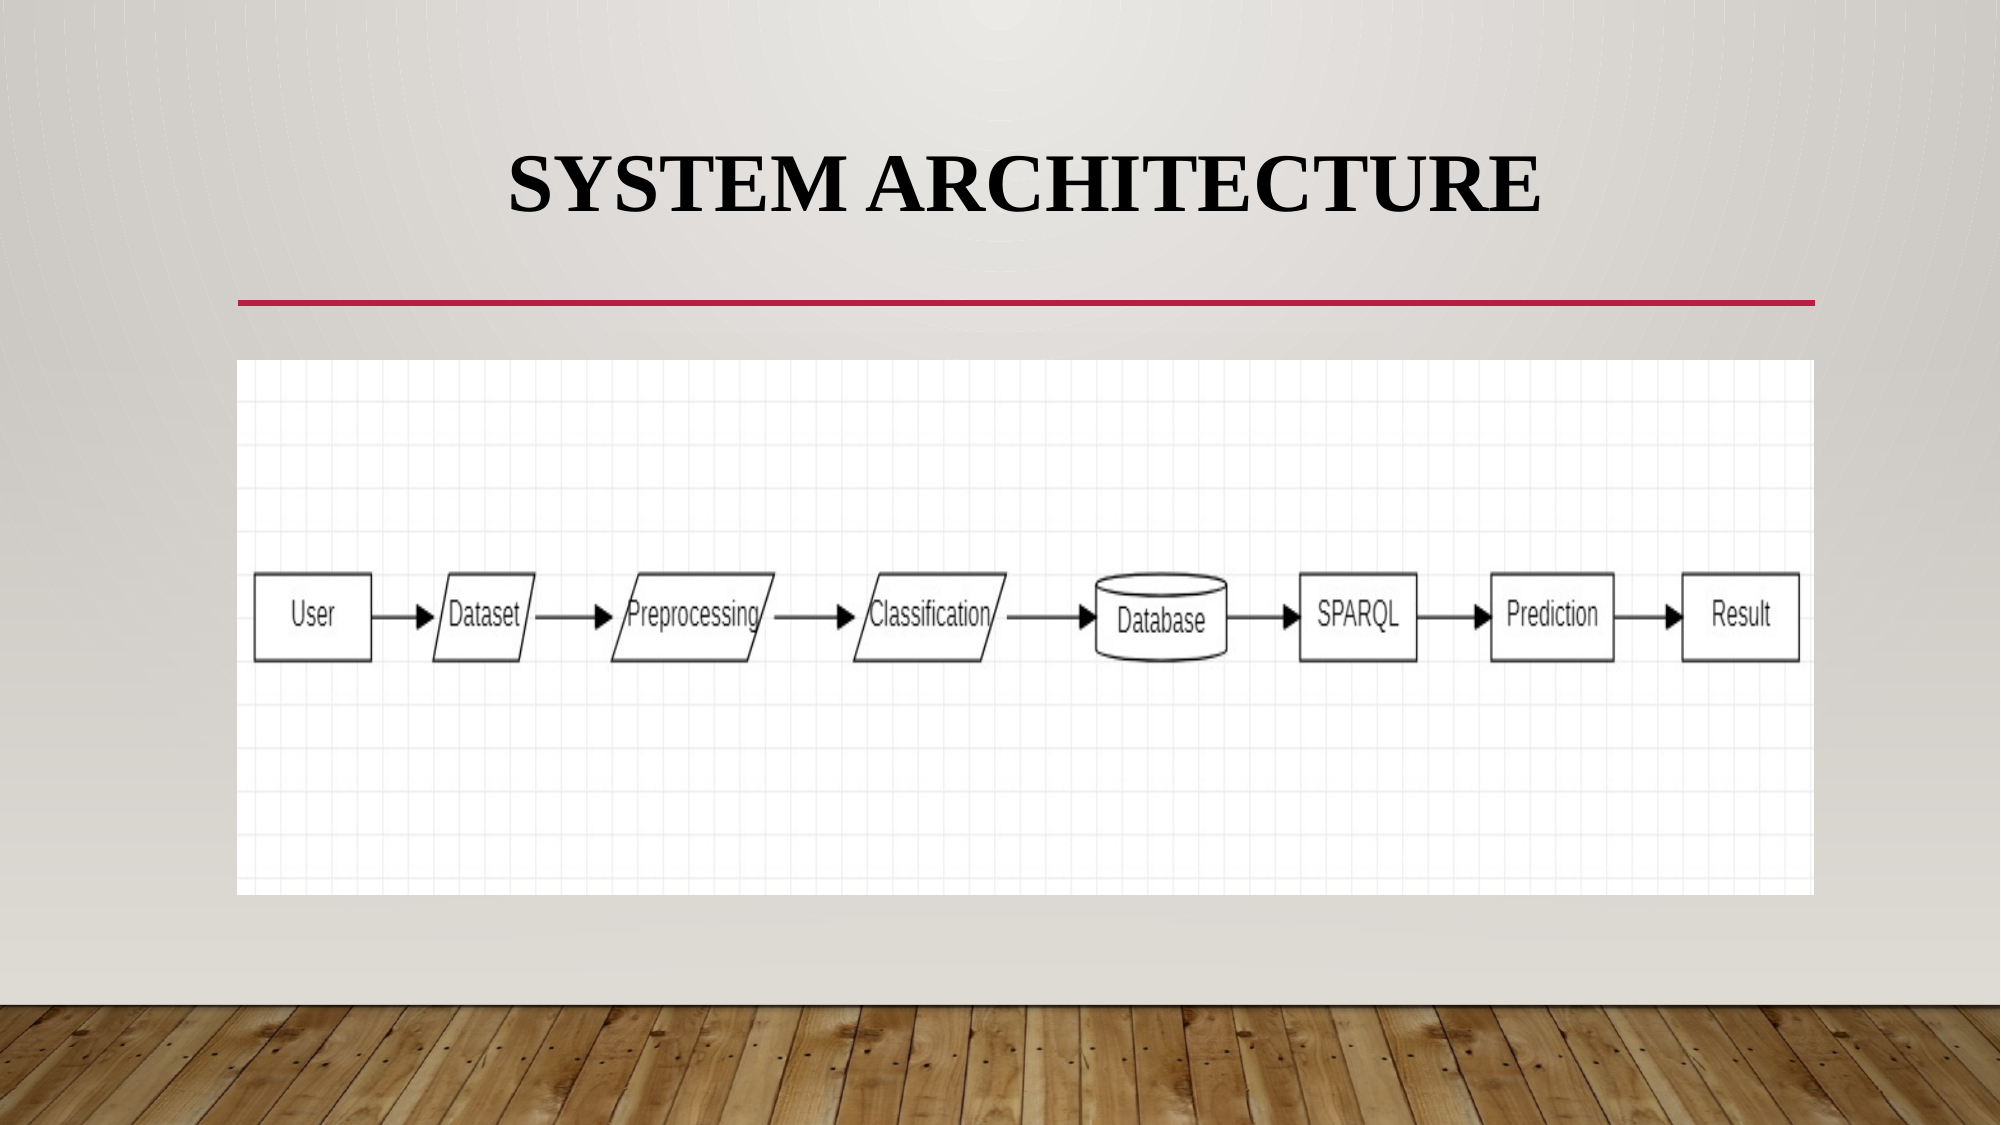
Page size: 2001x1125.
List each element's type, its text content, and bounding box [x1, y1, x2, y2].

picture [0, 1005, 2000, 1125]
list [237, 359, 1814, 896]
title SYSTEM ARCHITECTURE [238, 131, 1814, 305]
